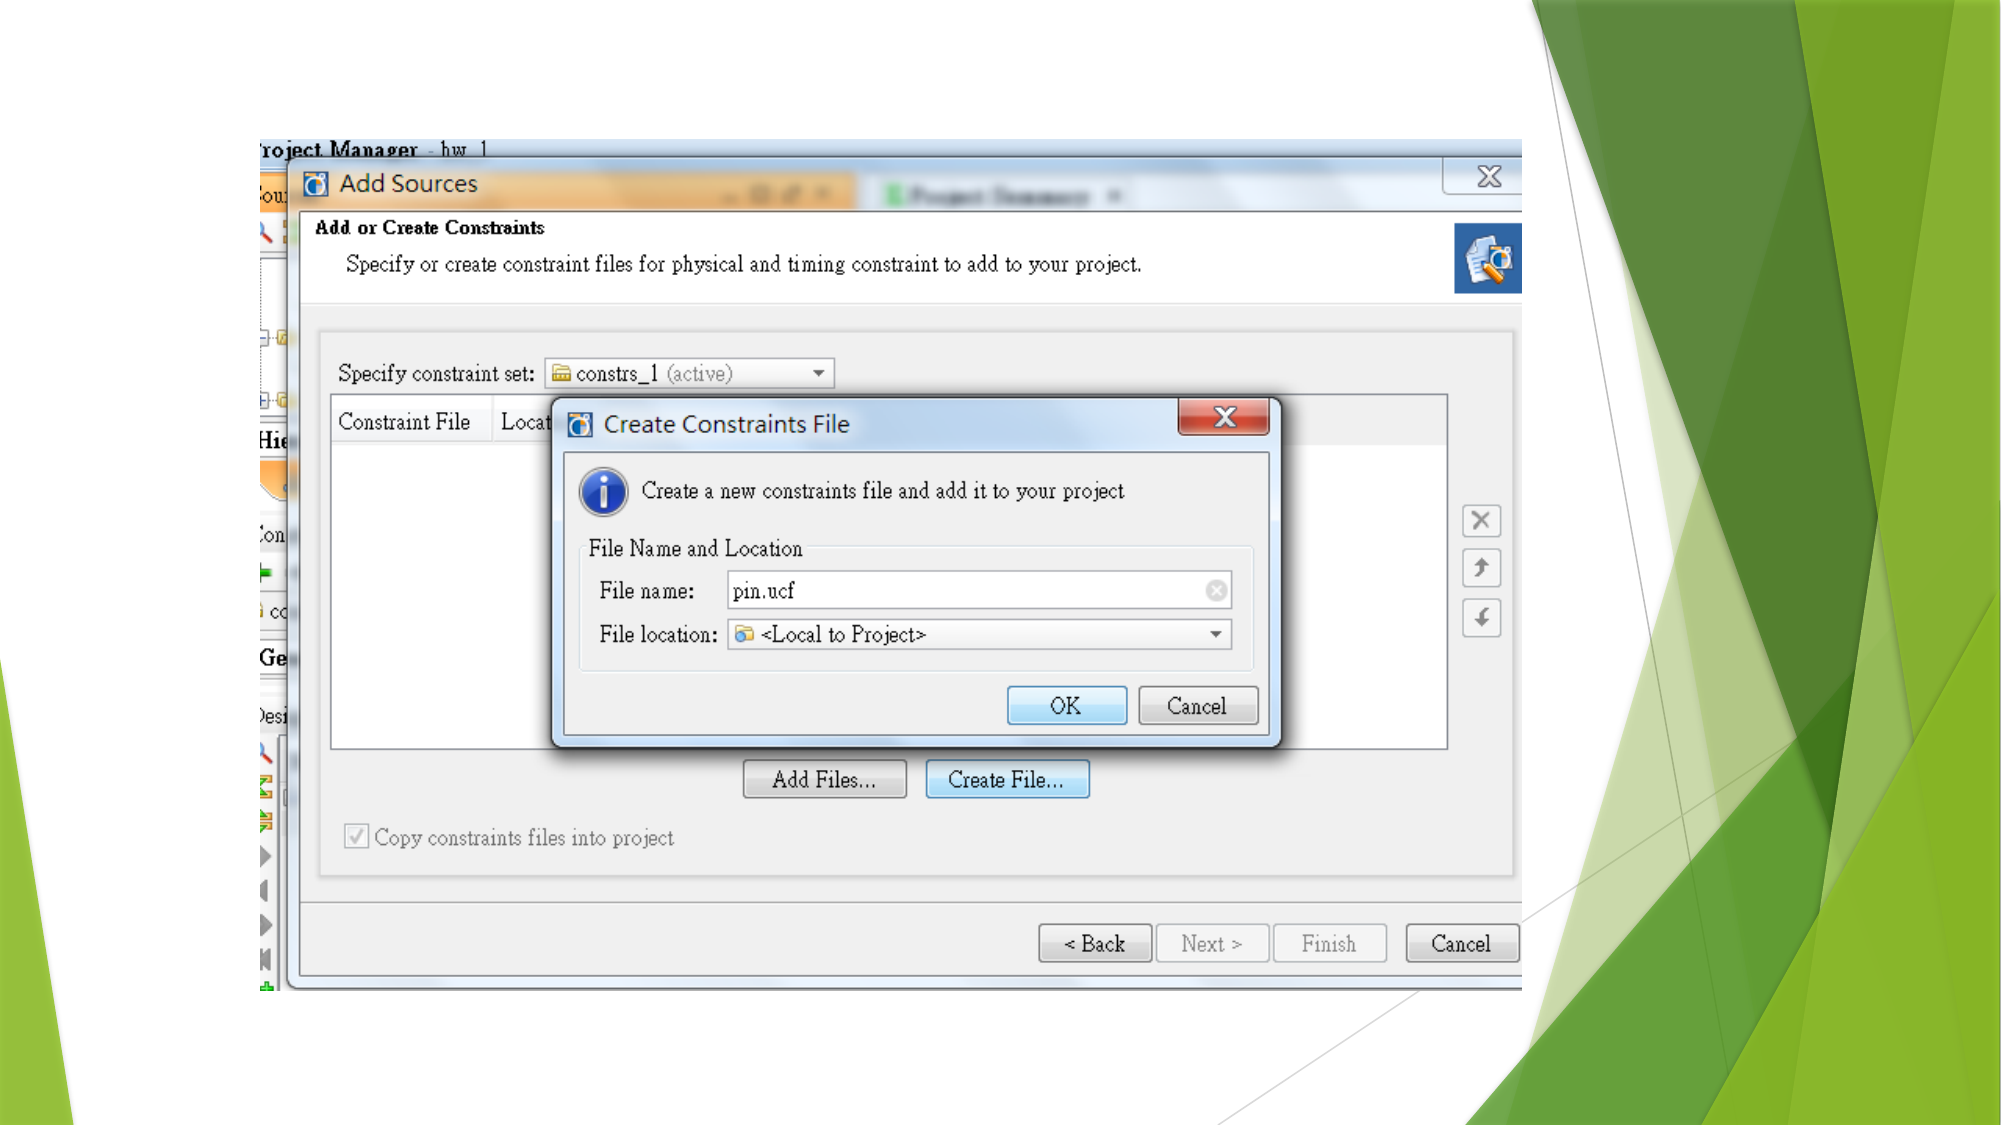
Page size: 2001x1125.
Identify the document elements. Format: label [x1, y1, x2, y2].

picture [259, 138, 1522, 992]
